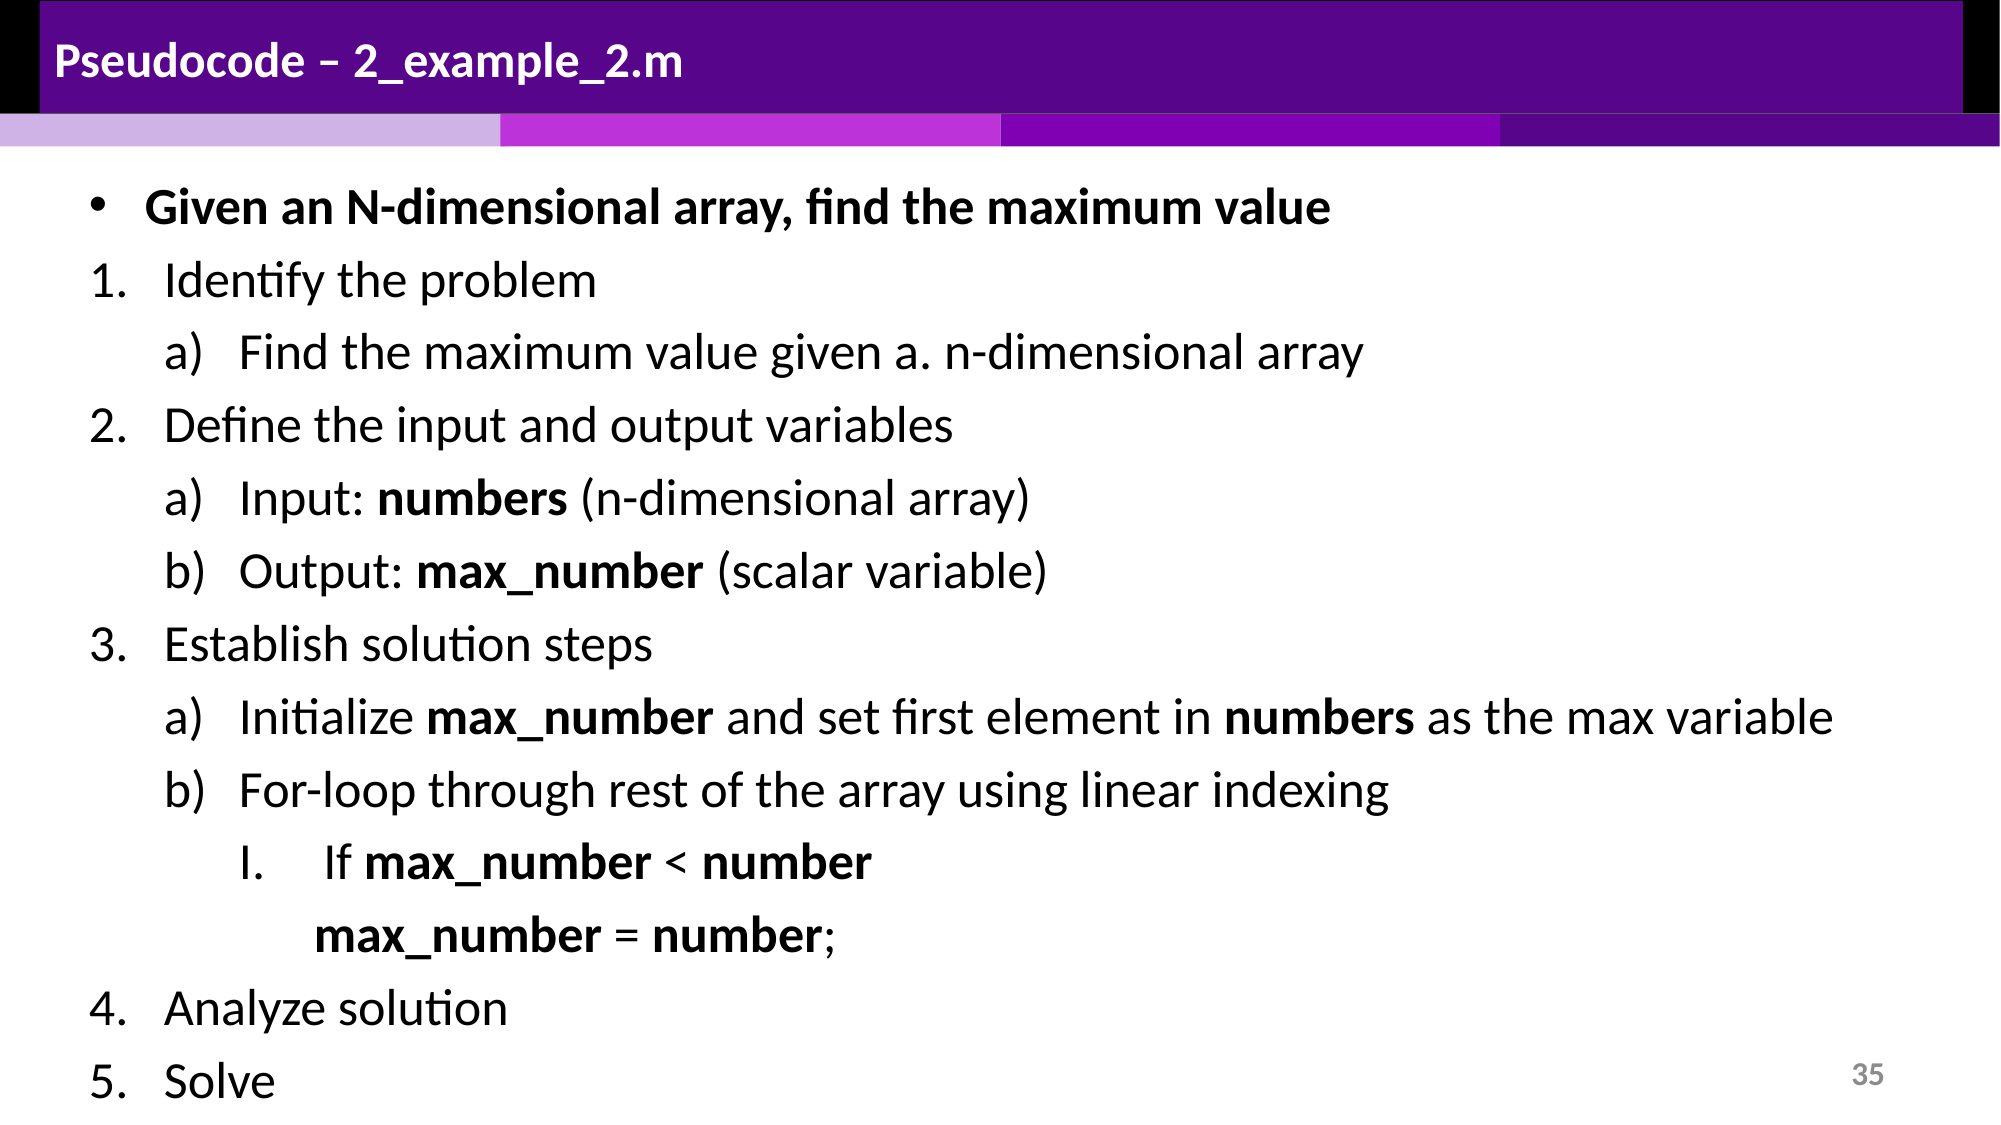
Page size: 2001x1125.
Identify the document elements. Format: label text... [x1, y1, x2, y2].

text_box Given an N-dimensional array, find the maximum value Identify the problem Find the maximum value given a. n-dimensional array Define the input and output variables Input: numbers (n-dimensional array) Output: max_number (scalar variable) Establish solution steps Initialize max_number and set first element in numbers as the max variable For-loop through rest of the array using linear indexing If max_number < number max_number = number; Analyze solution Solve [73, 164, 1929, 1095]
text_box Pseudocode – 2_example_2.m [39, 1, 1963, 113]
